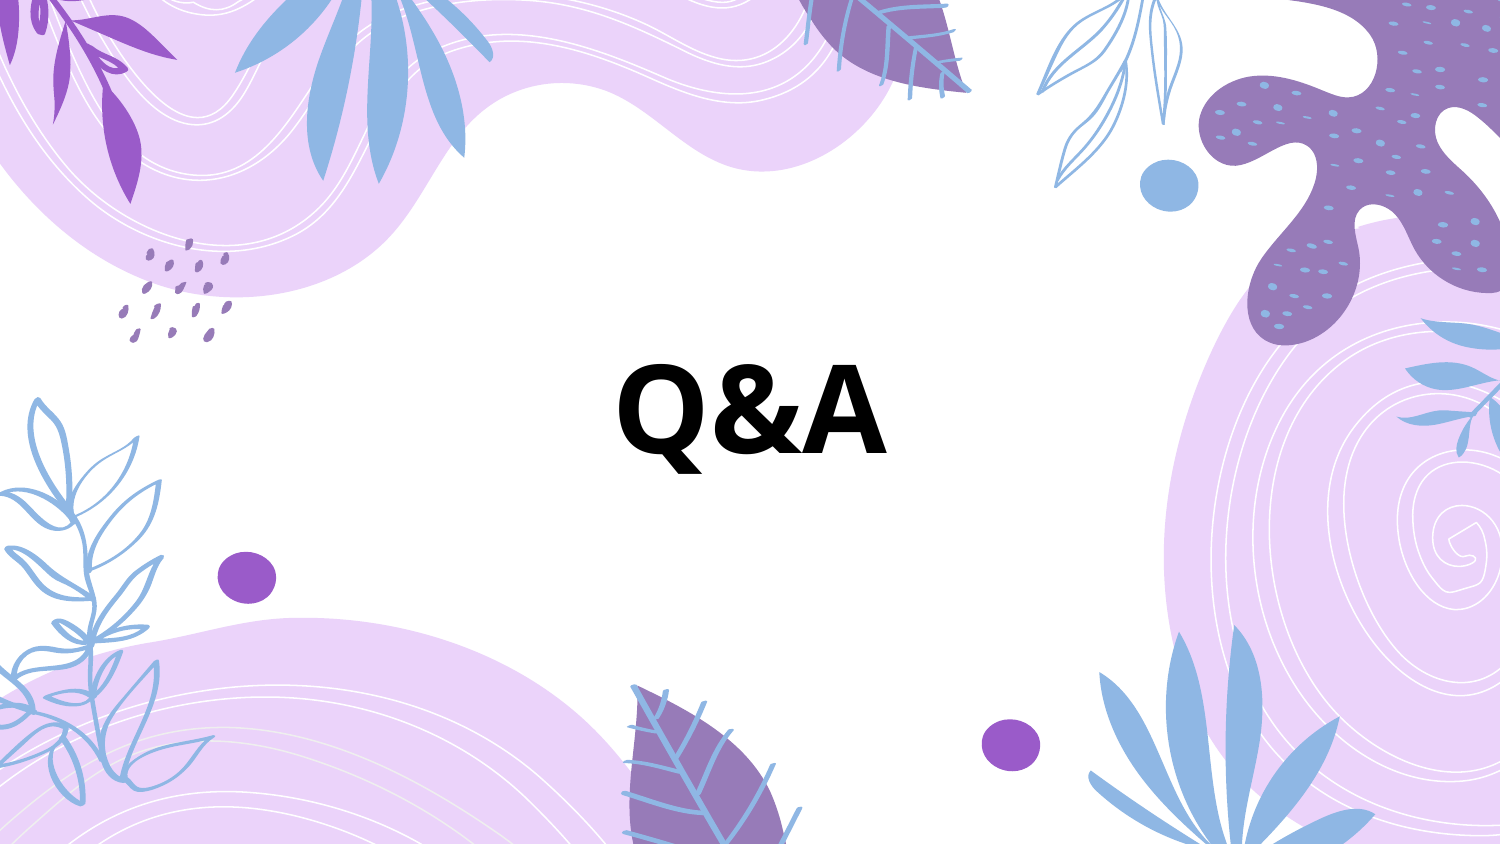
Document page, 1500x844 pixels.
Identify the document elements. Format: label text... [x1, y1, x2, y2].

title Q&A [385, 315, 1115, 657]
